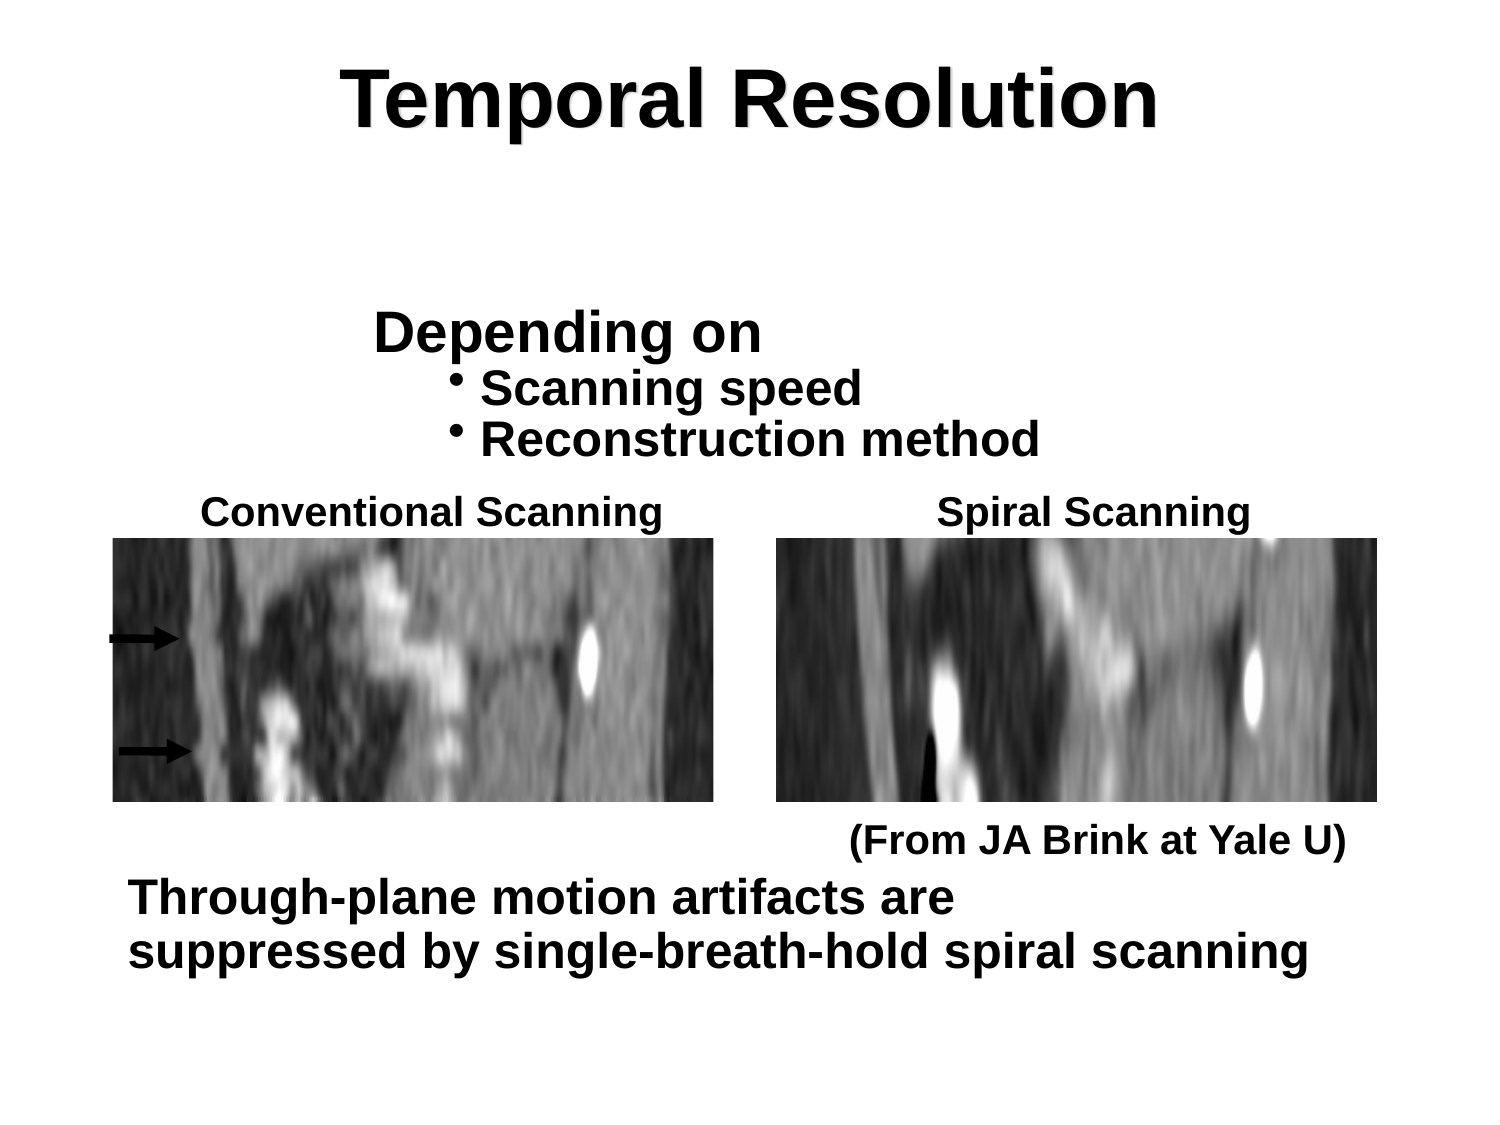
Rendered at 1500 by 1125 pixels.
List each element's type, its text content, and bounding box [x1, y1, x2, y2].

text_box Depending on Scanning speed Reconstruction method [363, 300, 1052, 471]
text_box Through-plane motion artifacts are suppressed by single-breath-hold spiral scanning [112, 863, 1377, 987]
text_box Spiral Scanning [926, 488, 1263, 536]
text_box Conventional Scanning [106, 488, 758, 540]
picture [112, 538, 714, 802]
text_box (From JA Brink at Yale U) [838, 813, 1390, 868]
title Temporal Resolution [24, 24, 1476, 163]
picture [775, 538, 1378, 802]
